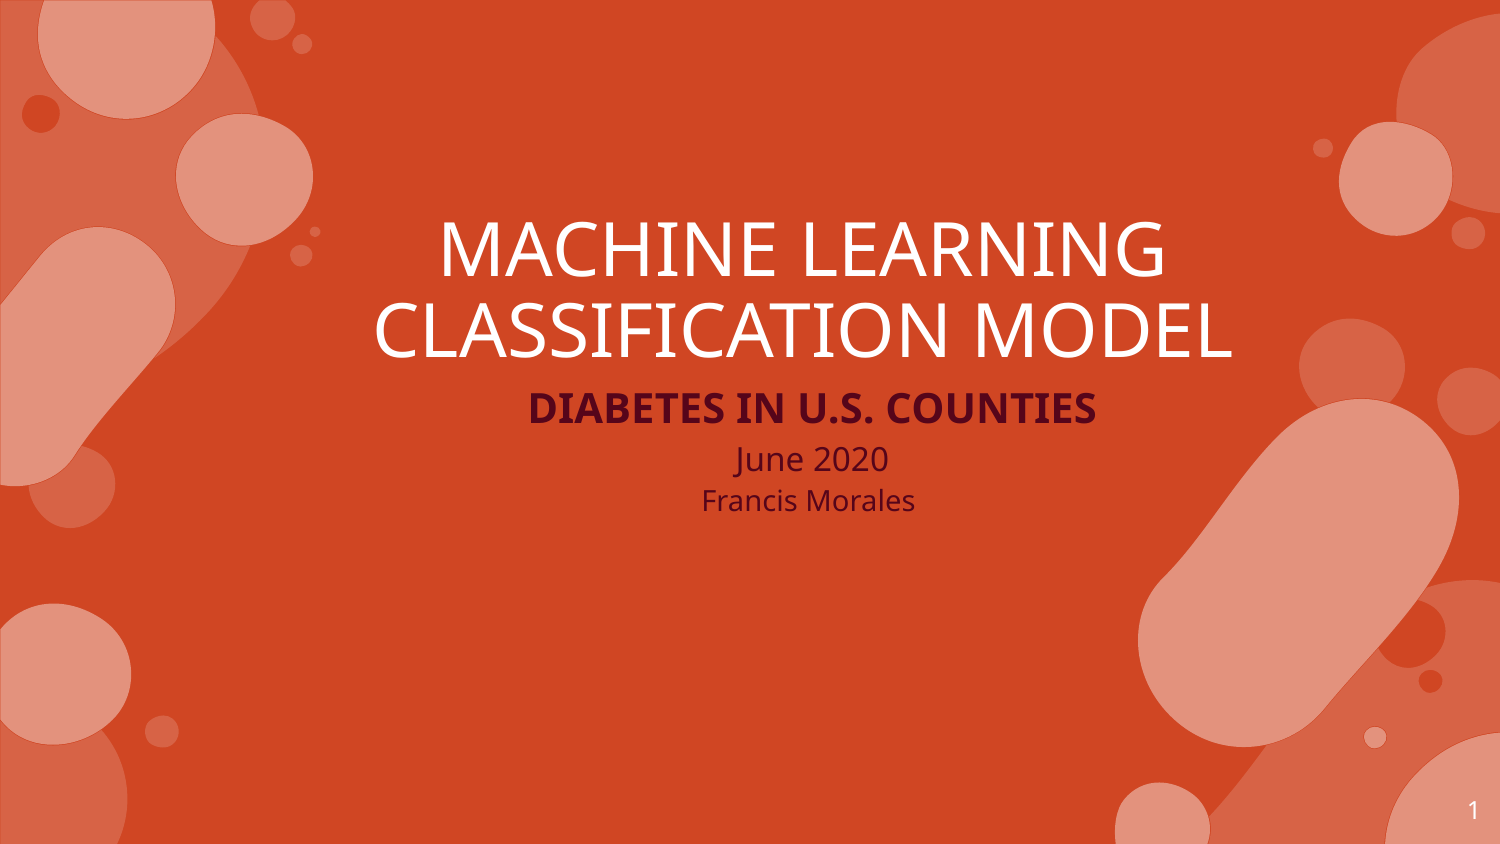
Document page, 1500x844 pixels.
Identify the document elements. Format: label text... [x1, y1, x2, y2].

subtitle DIABETES IN U.S. COUNTIES June 2020 Francis Morales [412, 374, 1212, 543]
title MACHINE LEARNING CLASSIFICATION MODEL [288, 174, 1319, 375]
slide_number 1 [1391, 779, 1482, 844]
